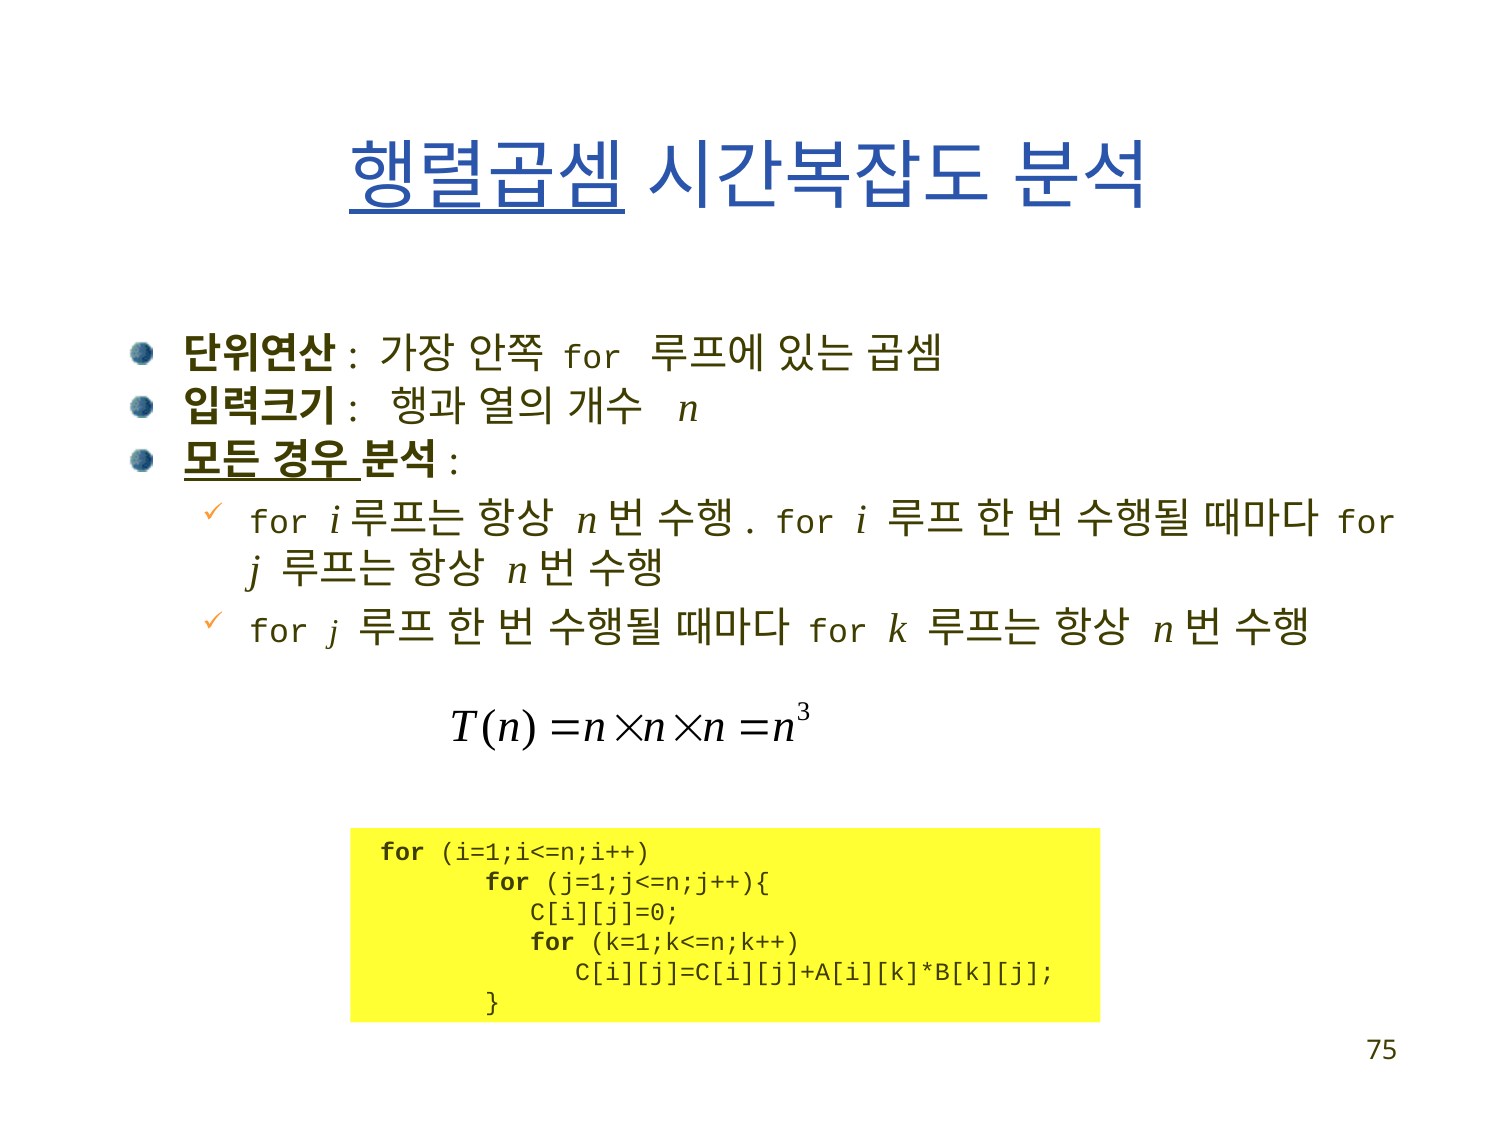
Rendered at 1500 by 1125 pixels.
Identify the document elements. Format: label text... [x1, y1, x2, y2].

picture [127, 393, 153, 418]
picture [127, 446, 153, 472]
text_box 단위연산: 가장 안쪽 for 루프에 있는 곱셈 입력크기: 행과 열의 개수 n 모든 경우 분석: for i루프는 항상 n번 수행. for i 루프 한 번 수행될 때마다 for j 루프는 항상 n번 수행 for j 루프 한 번 수행될 때마다 for k 루프는 항상 n번 수행 [112, 324, 1425, 704]
text_box for (i=1;i<=n;i++) for (j=1;j<=n;j++){ C[i][j]=0; for (k=1;k<=n;k++) C[i][j]=C[i][j]+A[i][k]*B[k][j]; } [350, 828, 1101, 1023]
text_box 행렬곱셈 시간복잡도 분석 [112, 99, 1388, 246]
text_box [445, 691, 818, 761]
slide_number 75 [1099, 1024, 1413, 1101]
picture [127, 339, 153, 365]
